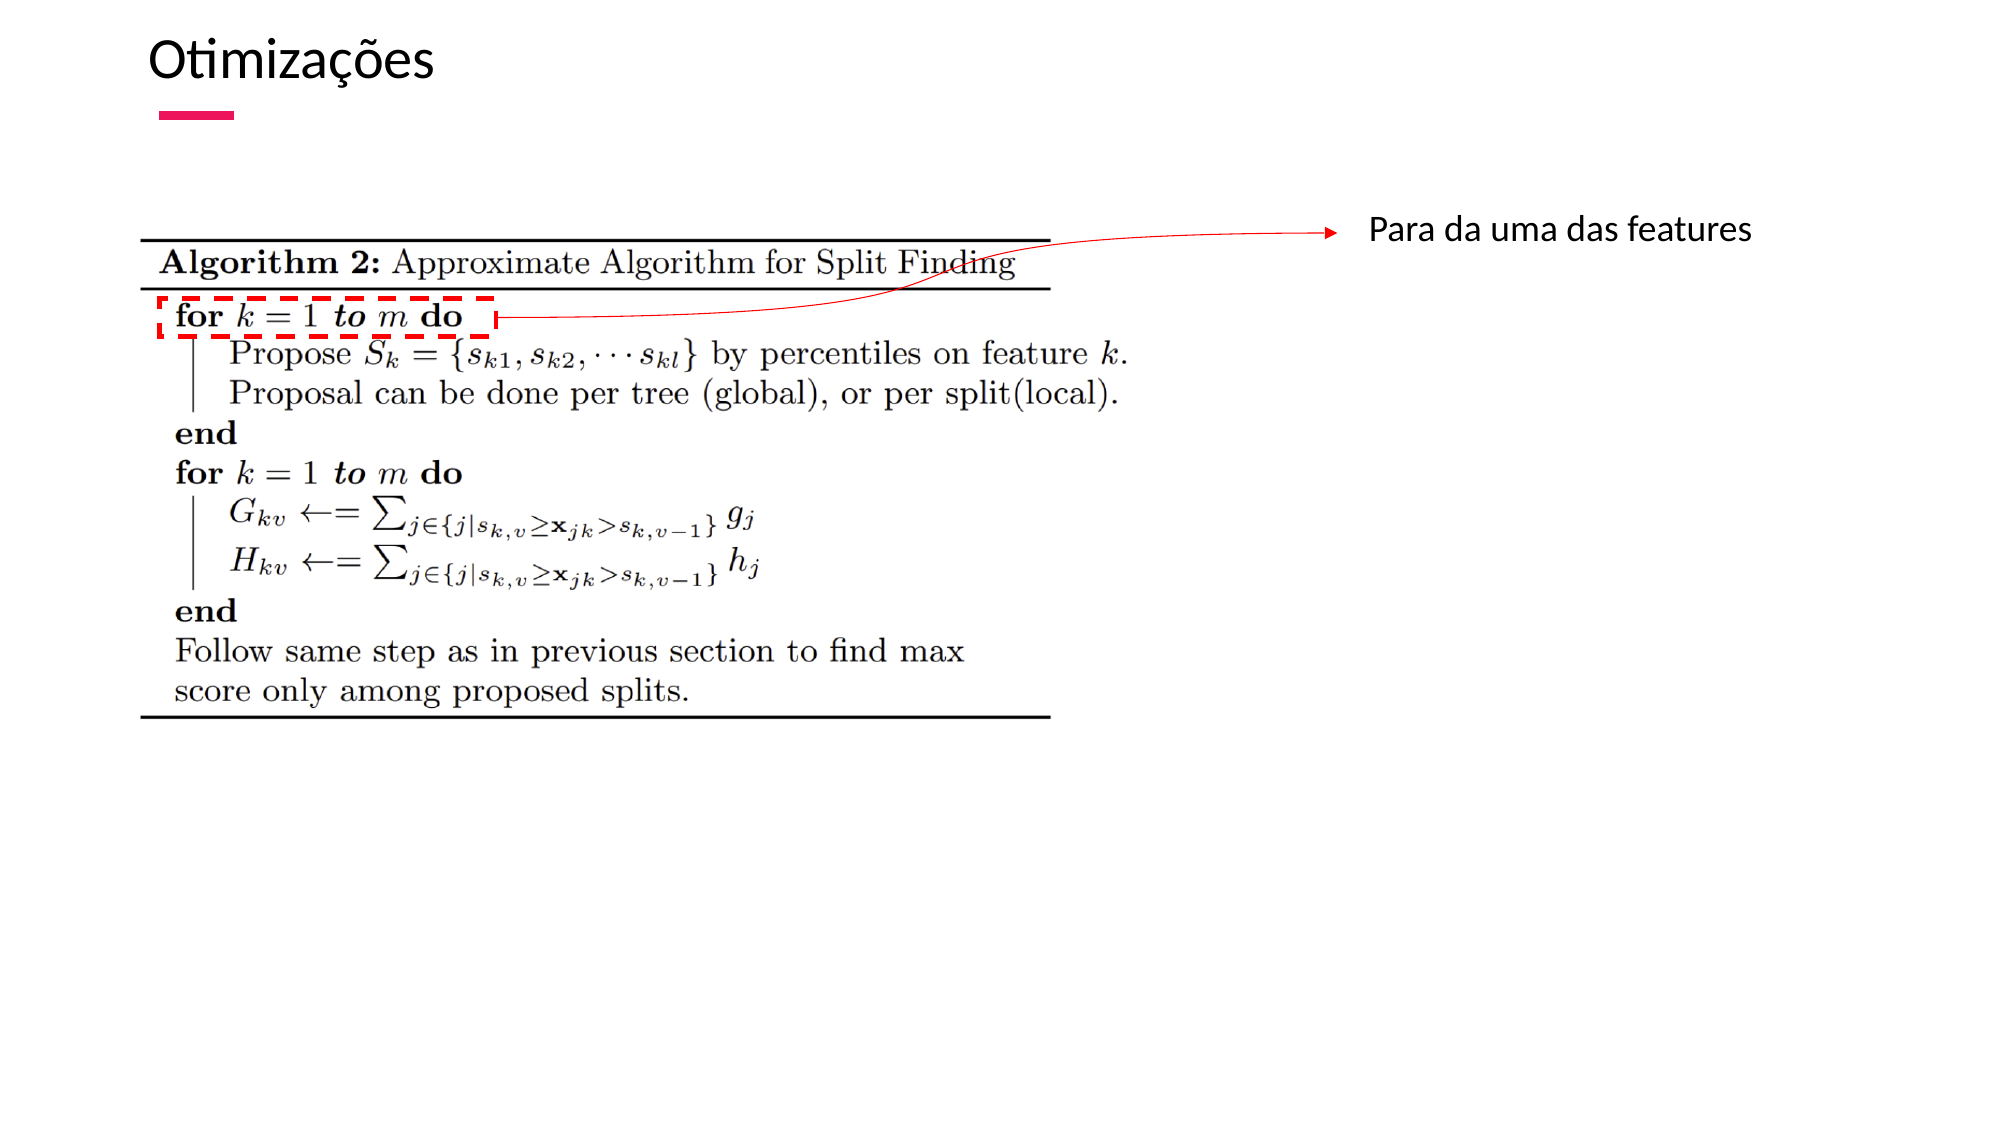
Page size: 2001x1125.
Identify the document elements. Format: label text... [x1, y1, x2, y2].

text_box Otimizações [133, 13, 1132, 98]
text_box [496, 232, 1338, 318]
picture [133, 232, 1133, 722]
text_box Para da uma das features [1354, 196, 1778, 256]
